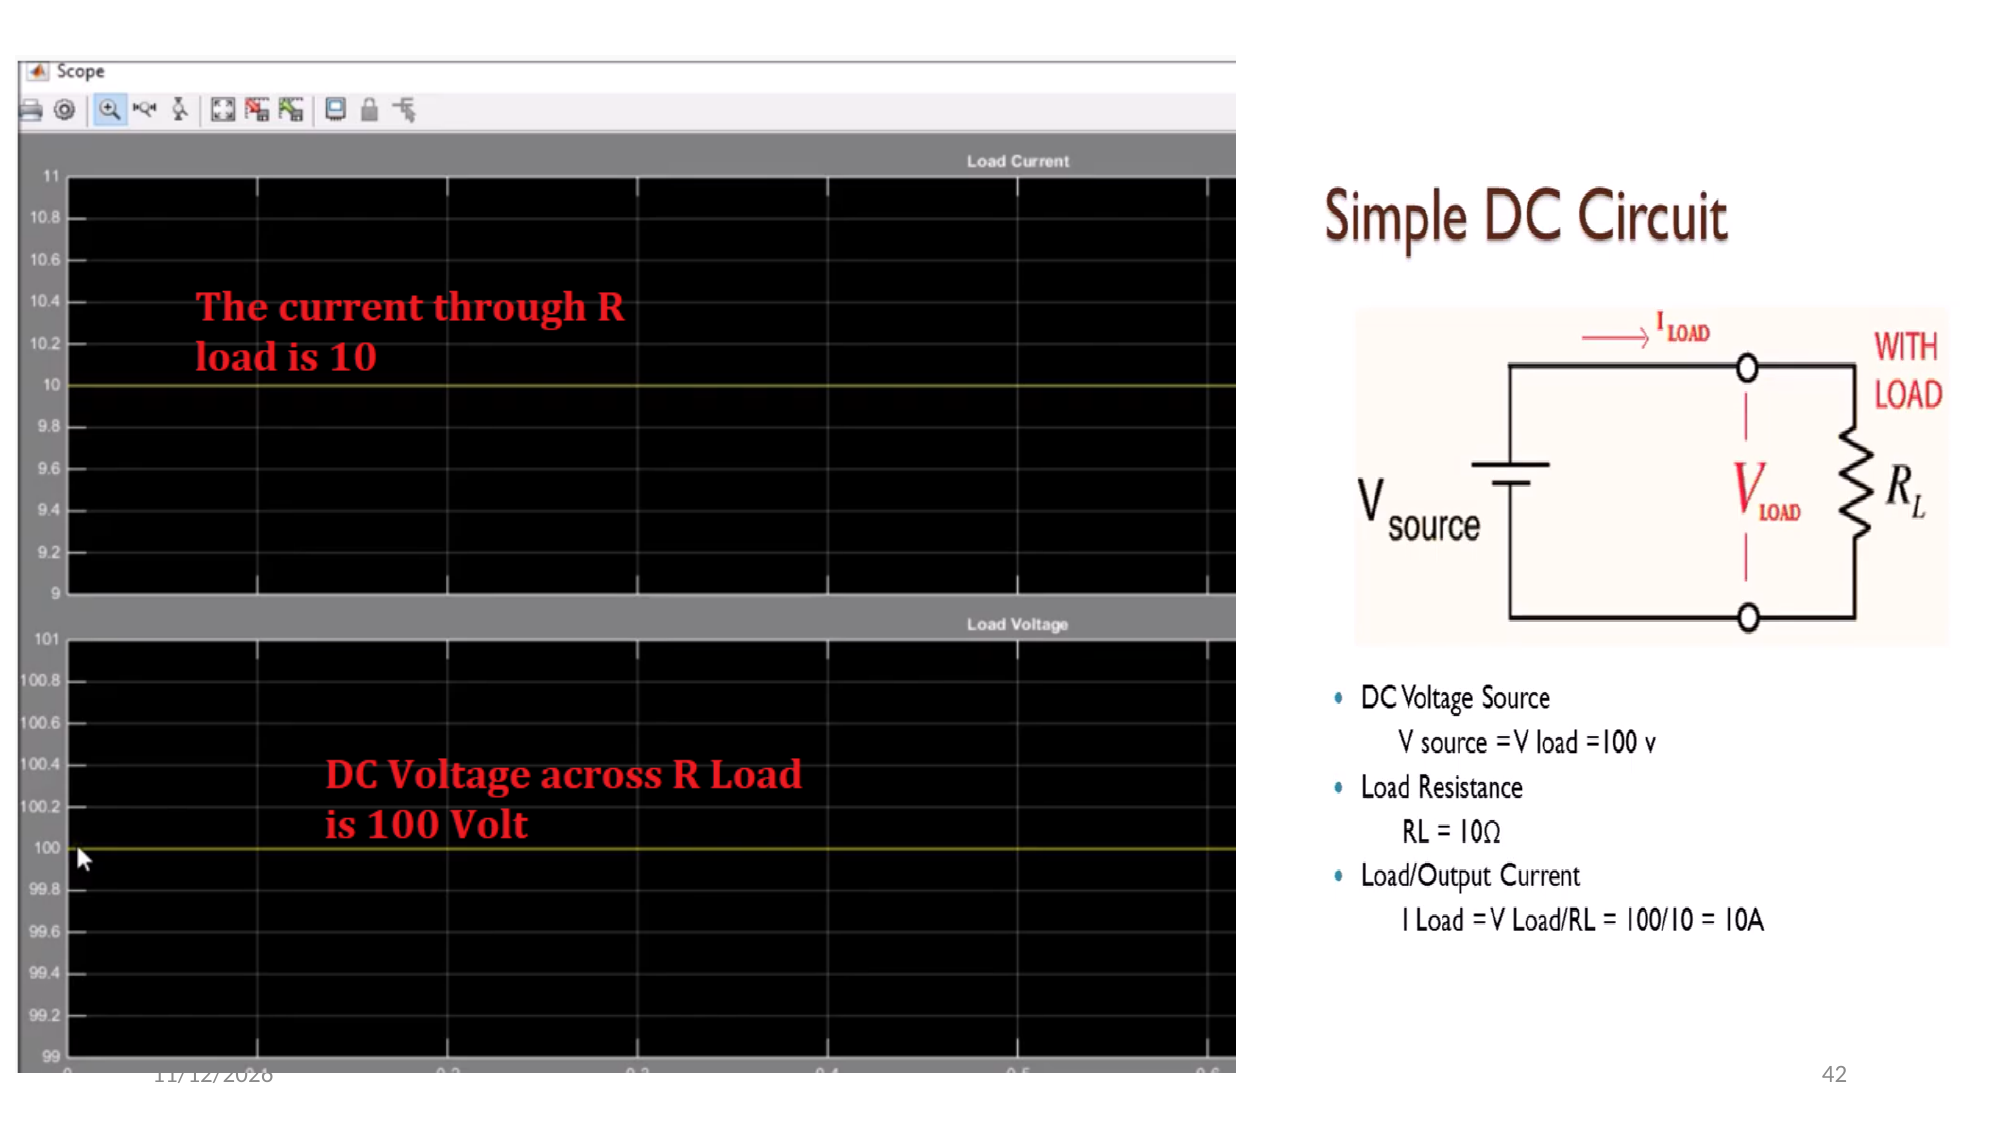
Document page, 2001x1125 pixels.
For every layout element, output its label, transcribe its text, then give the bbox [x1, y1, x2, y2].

picture [15, 55, 1236, 1073]
slide_number 42 [1412, 1042, 1863, 1103]
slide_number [137, 1073, 588, 1103]
picture [1307, 155, 1968, 970]
